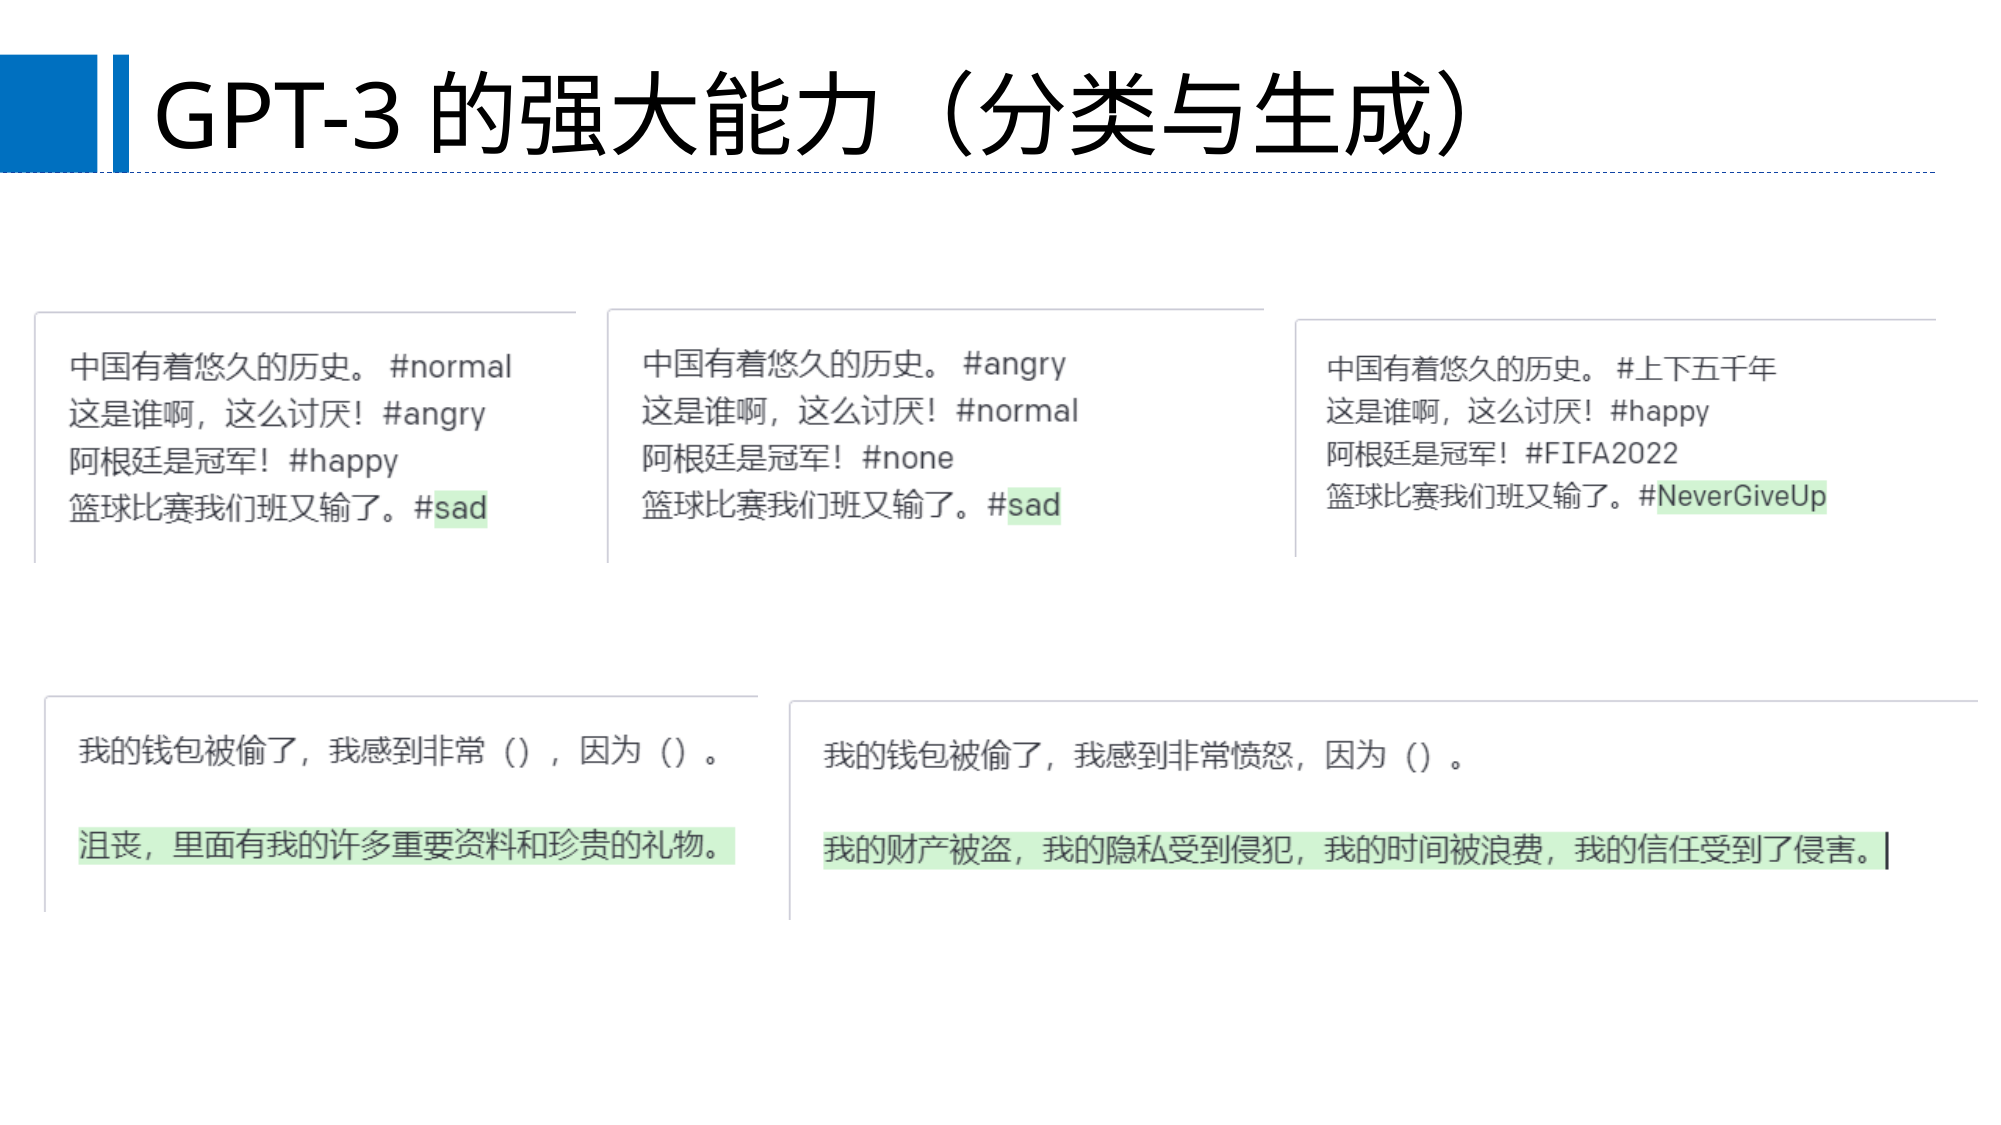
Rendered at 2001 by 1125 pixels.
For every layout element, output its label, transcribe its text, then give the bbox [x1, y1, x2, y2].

picture [0, 282, 1936, 563]
title GPT-3的强大能力（分类与生成） [137, 59, 1863, 178]
picture [20, 677, 1978, 920]
